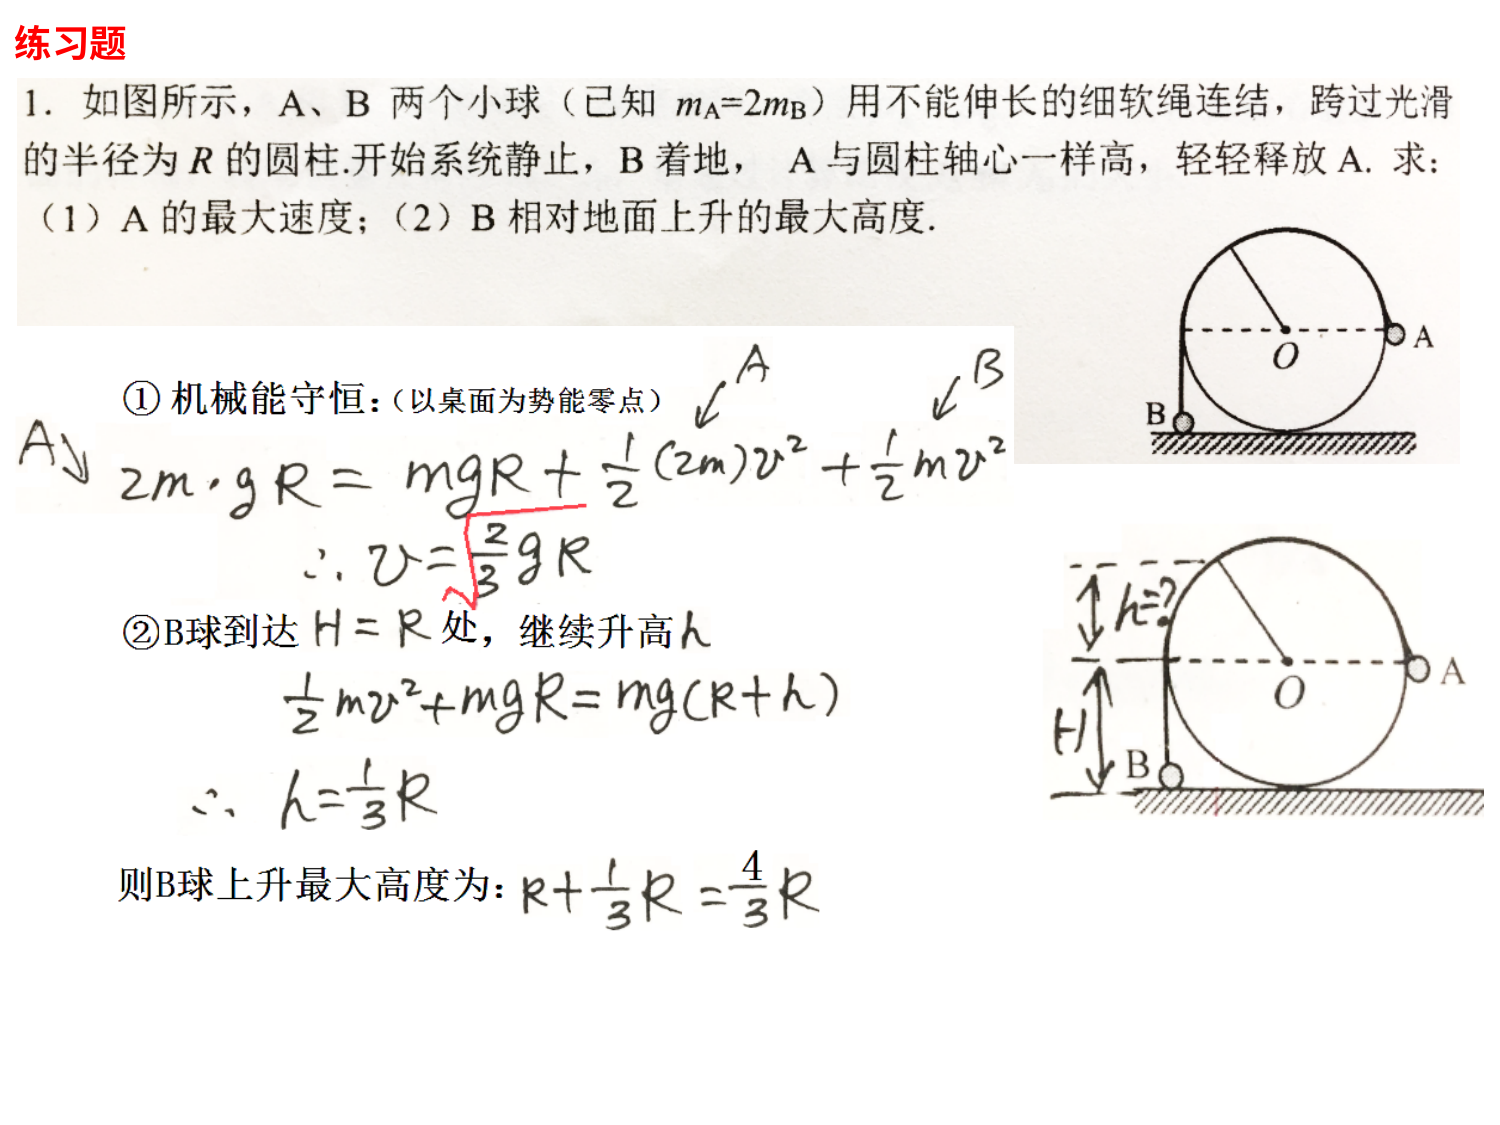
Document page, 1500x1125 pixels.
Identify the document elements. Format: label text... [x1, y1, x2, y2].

picture [11, 77, 1460, 941]
picture [1033, 514, 1484, 821]
text_box 练习题 [0, 12, 176, 73]
